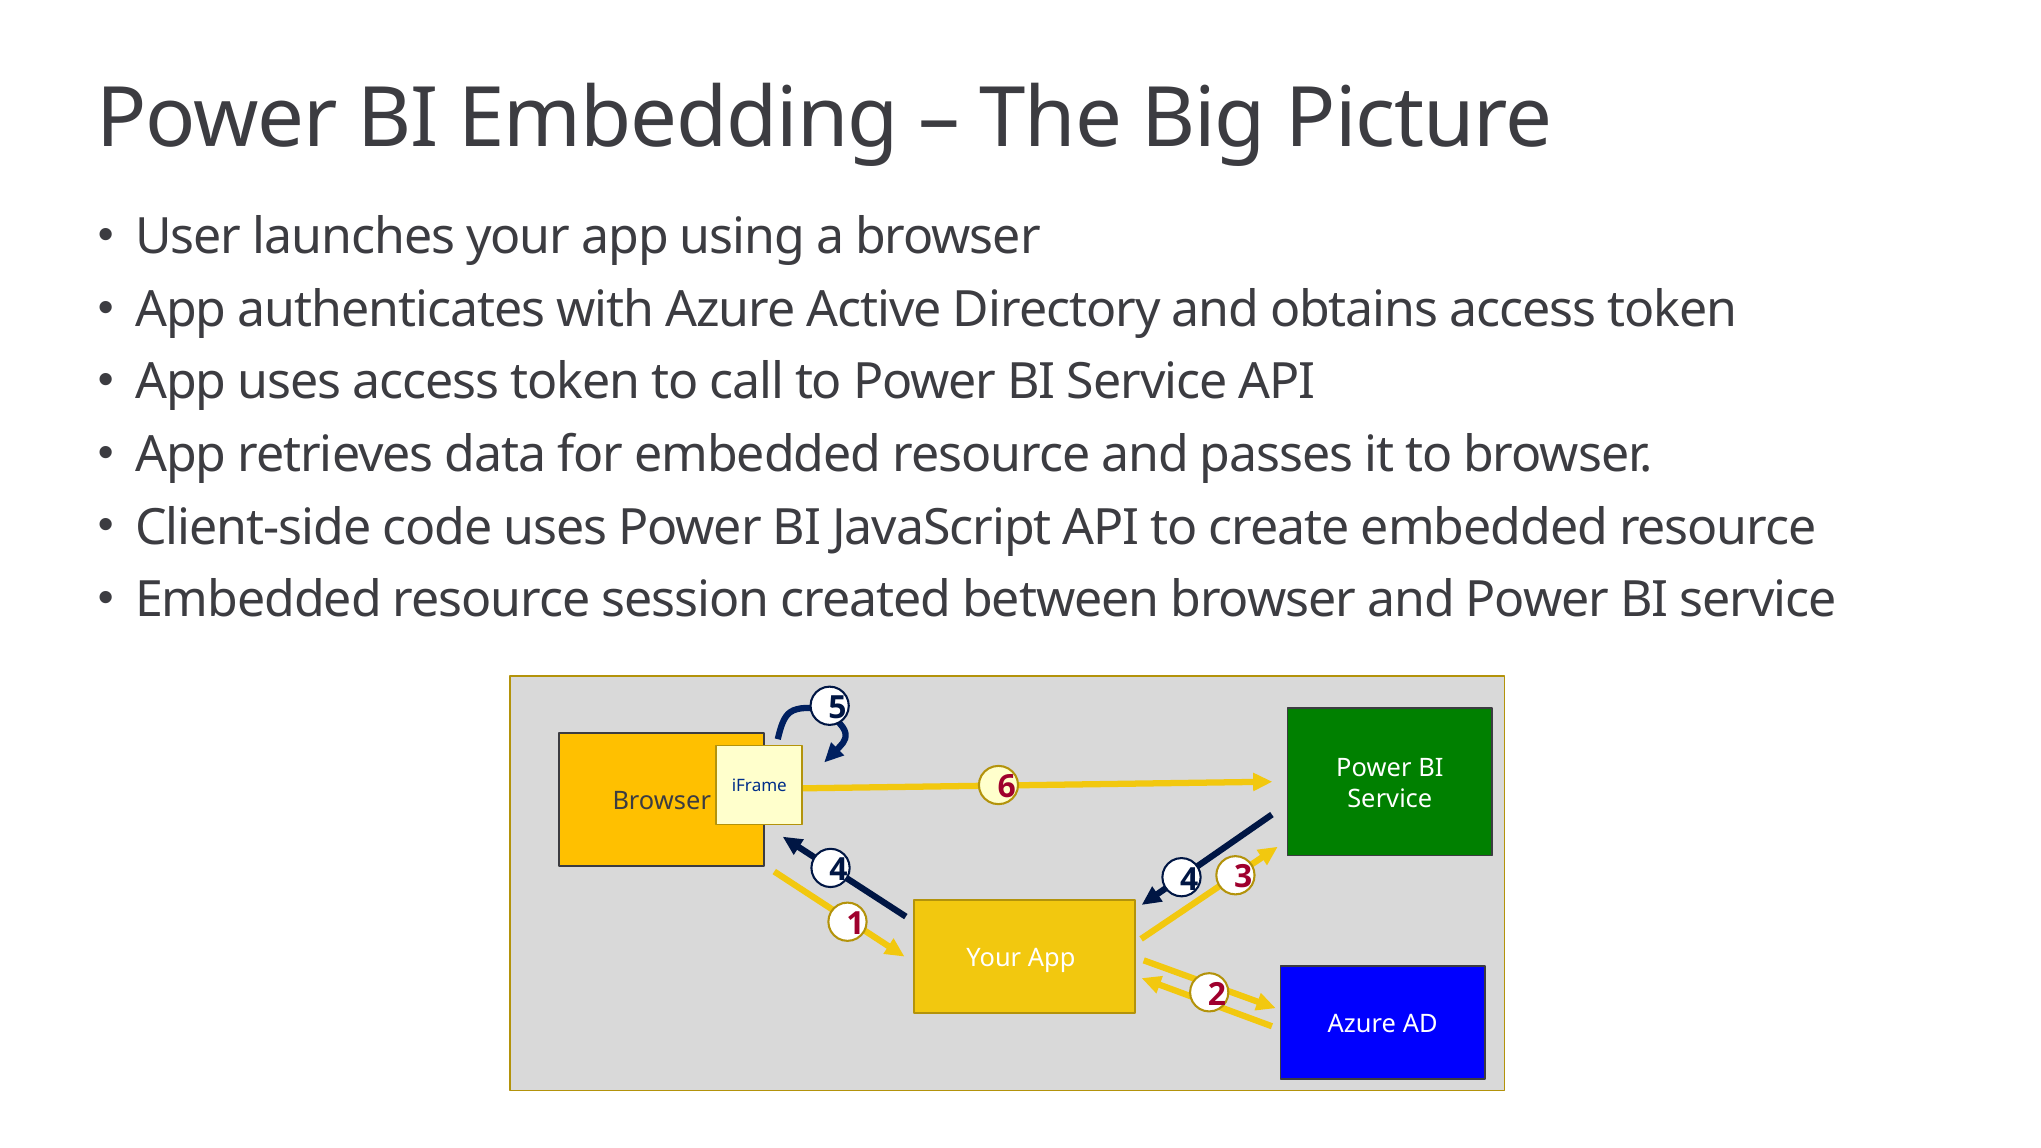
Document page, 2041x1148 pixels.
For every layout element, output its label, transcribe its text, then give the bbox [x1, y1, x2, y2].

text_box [774, 871, 1136, 1014]
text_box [802, 765, 1273, 805]
text_box Browser [558, 732, 765, 867]
list User launches your app using a browser App authenticates with Azure Active Directory and obtains access token App uses access token to call to Power BI Service API App retrieves data for embedded resource and passes it to browser. Client-side code uses Power BI JavaScript API to create embedded resource Embedded resource session created between browser and Power BI service [97, 203, 1942, 714]
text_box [1140, 846, 1278, 940]
title Power BI Embedding – The Big Picture [96, 75, 1904, 139]
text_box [782, 814, 1273, 917]
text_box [1141, 960, 1486, 1080]
text_box iFrame [715, 745, 803, 825]
text_box [509, 675, 1505, 1091]
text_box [777, 686, 849, 764]
text_box Power BI Service [1287, 707, 1493, 856]
